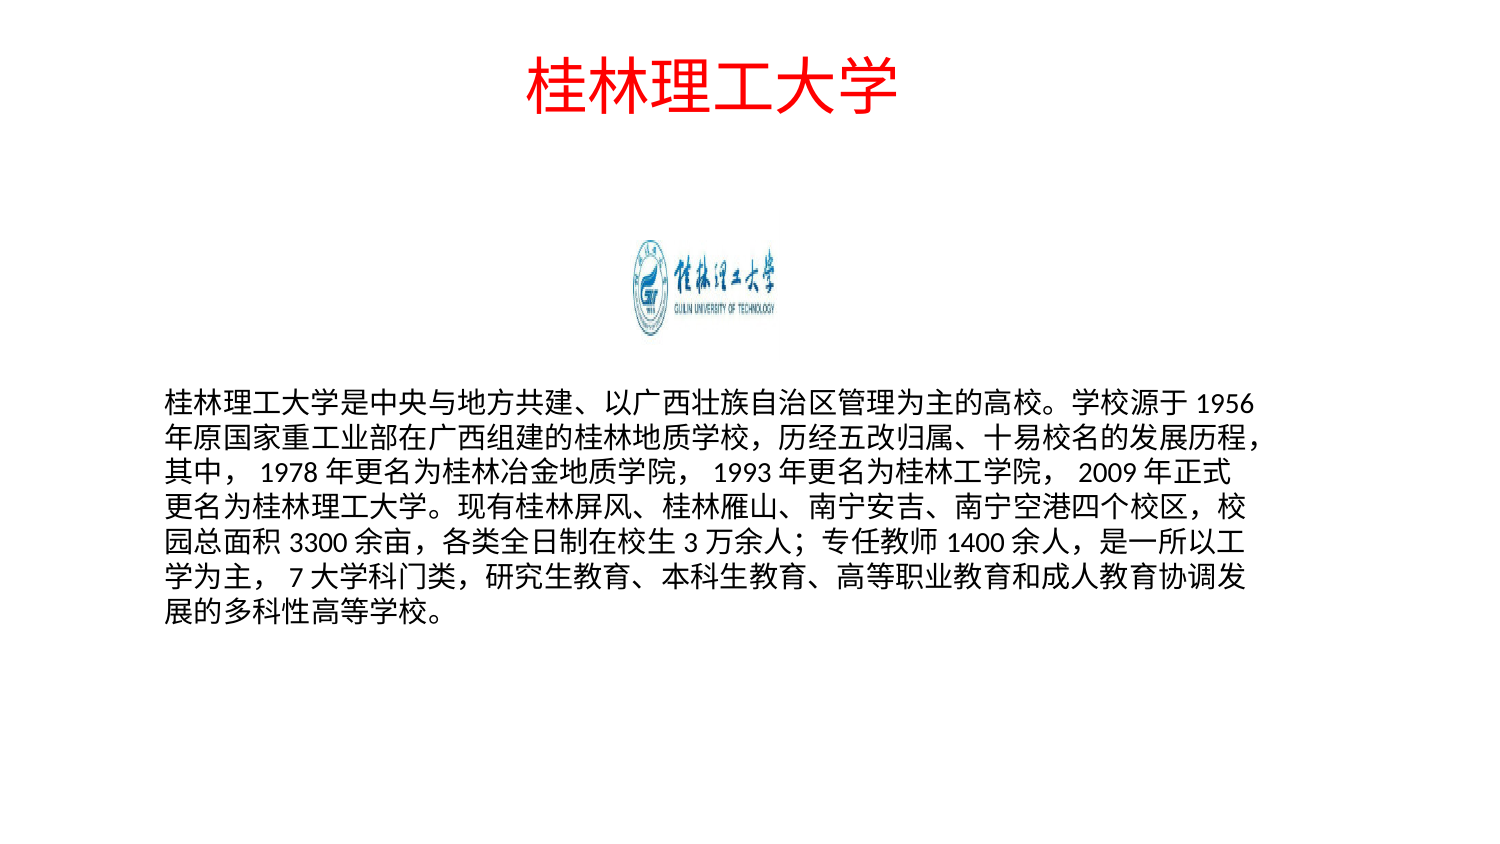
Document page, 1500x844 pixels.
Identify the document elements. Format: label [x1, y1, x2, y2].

picture [629, 210, 780, 361]
